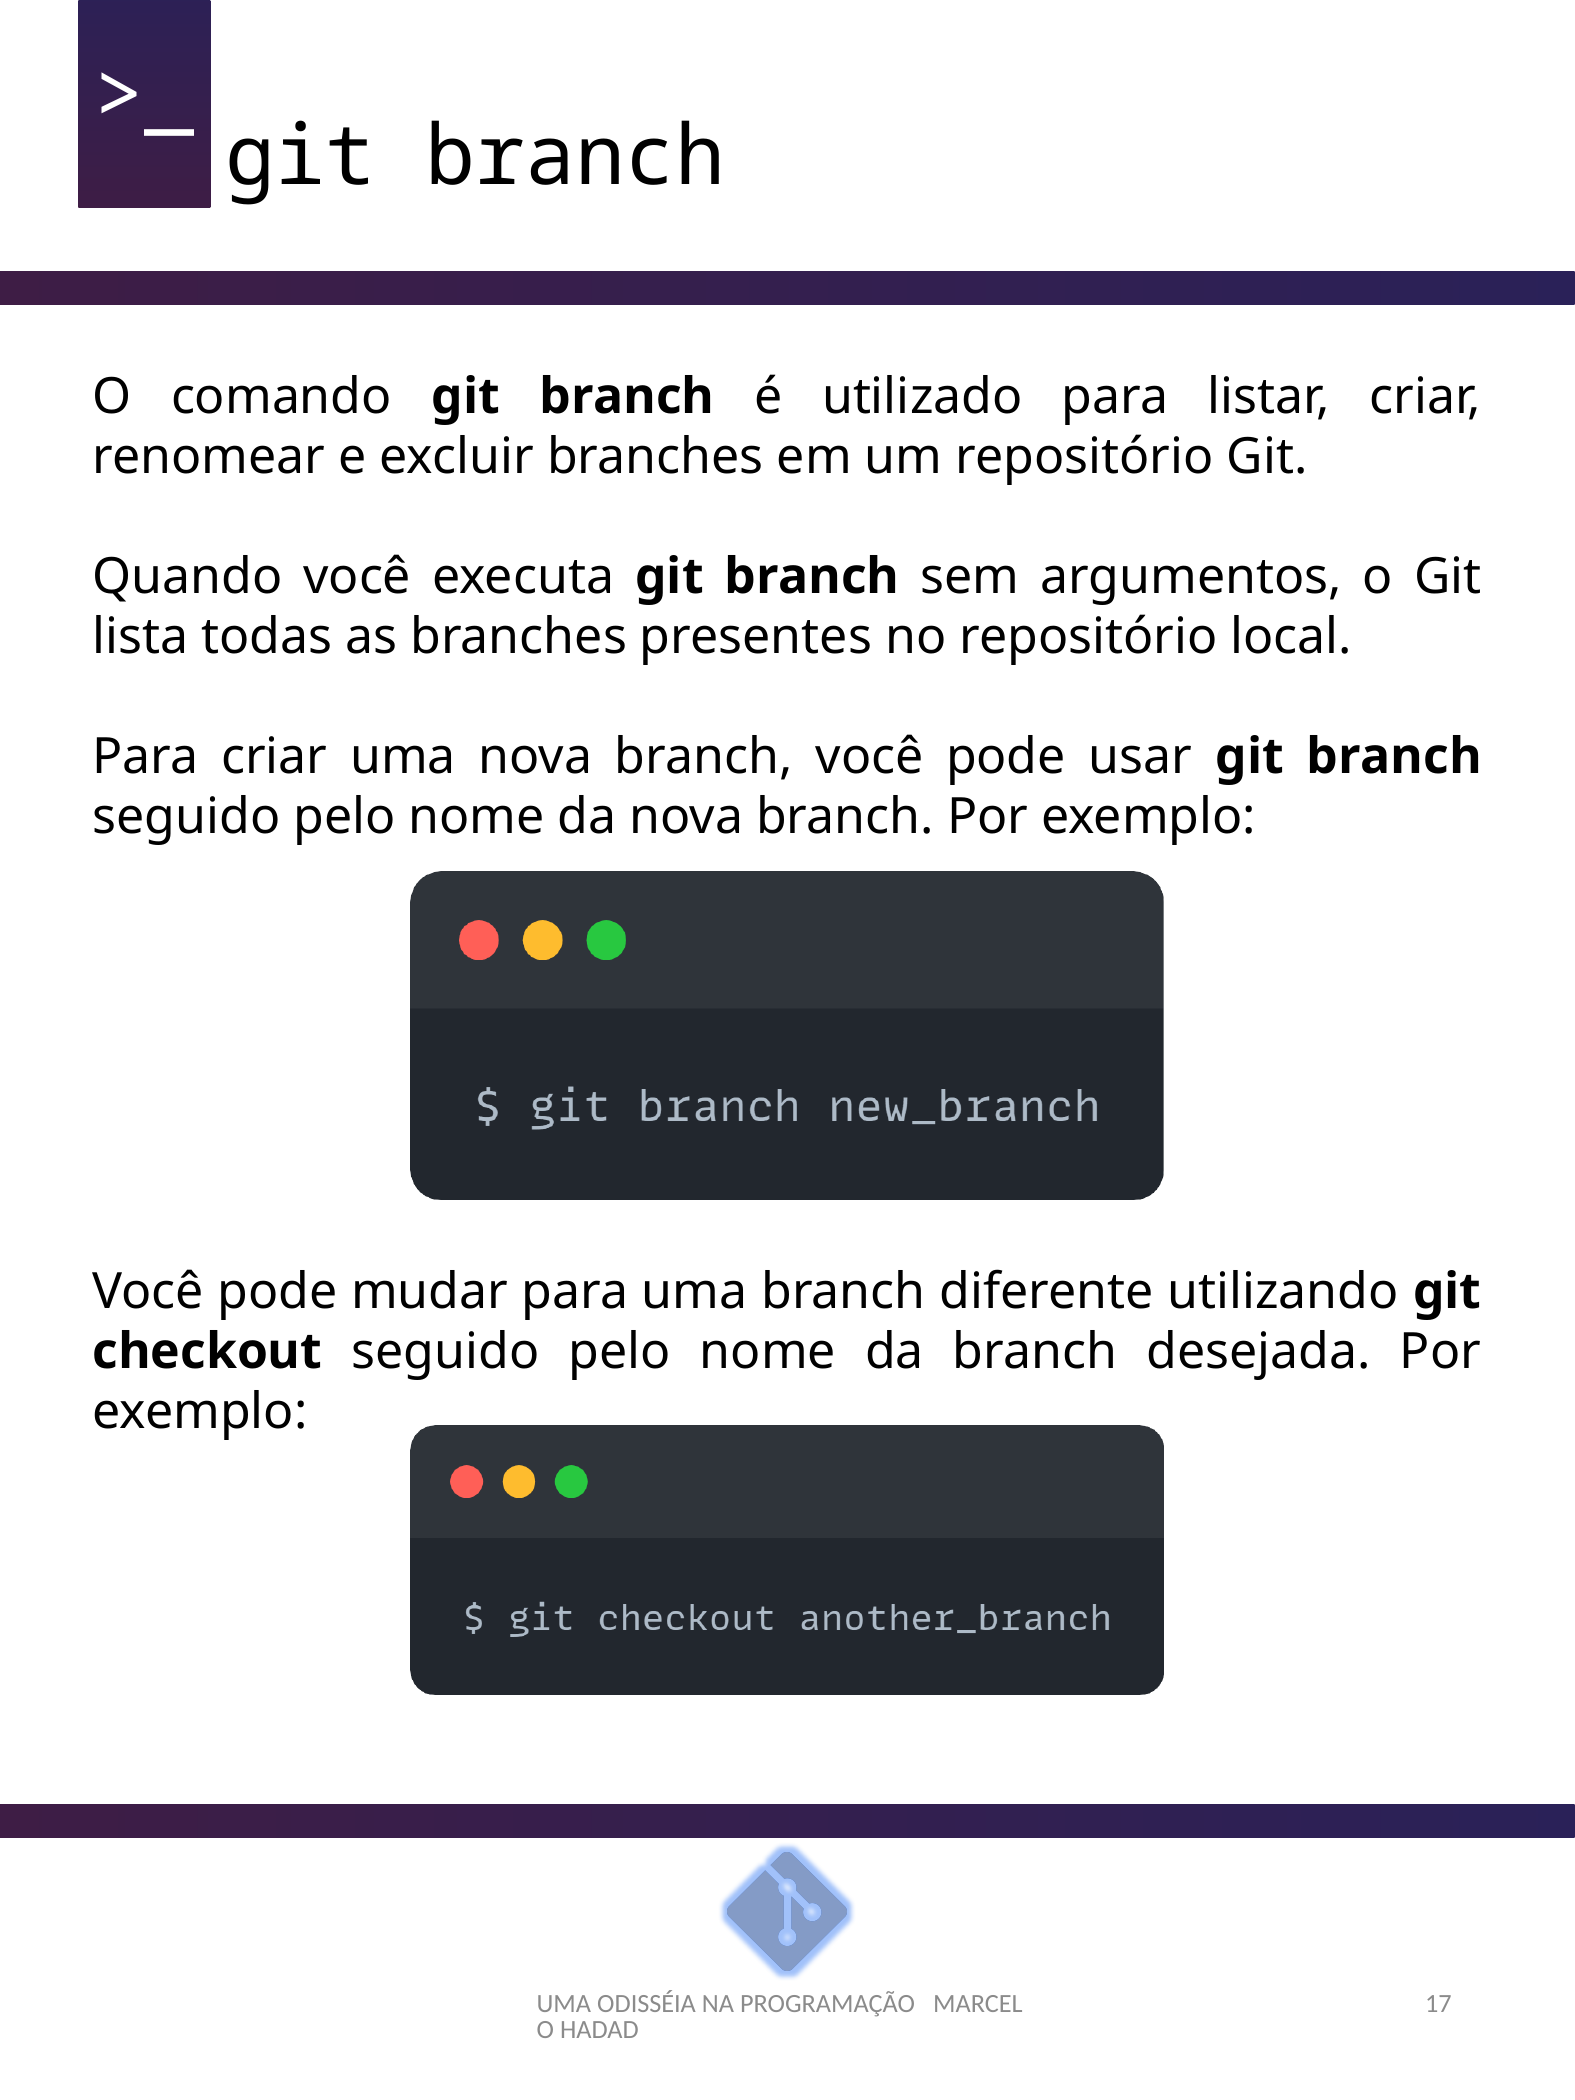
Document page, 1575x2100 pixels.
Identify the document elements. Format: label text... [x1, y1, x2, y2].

picture [410, 871, 1164, 1200]
text_box >_ [77, 0, 212, 209]
picture [727, 1852, 847, 1971]
footer UMA ODISSÉIA NA PROGRAMAÇÃO MARCELO HADAD [521, 1946, 1054, 2059]
text_box [0, 1803, 1575, 1838]
text_box [0, 270, 1575, 305]
text_box Você pode mudar para uma branch diferente utilizando git checkout seguido pelo nome da branch desejada. Por exemplo: [77, 1251, 1497, 1446]
text_box git branch [212, 93, 1575, 209]
picture [410, 1425, 1164, 1695]
slide_number 17 [1112, 1946, 1467, 2059]
text_box O comando git branch é utilizado para listar, criar, renomear e excluir branches em um repositório Git. Quando você executa git branch sem argumentos, o Git lista todas as branches presentes no repositório local. Para criar uma nova branch, você pode usar git branch seguido pelo nome da nova branch. Por exemplo: [77, 356, 1497, 852]
